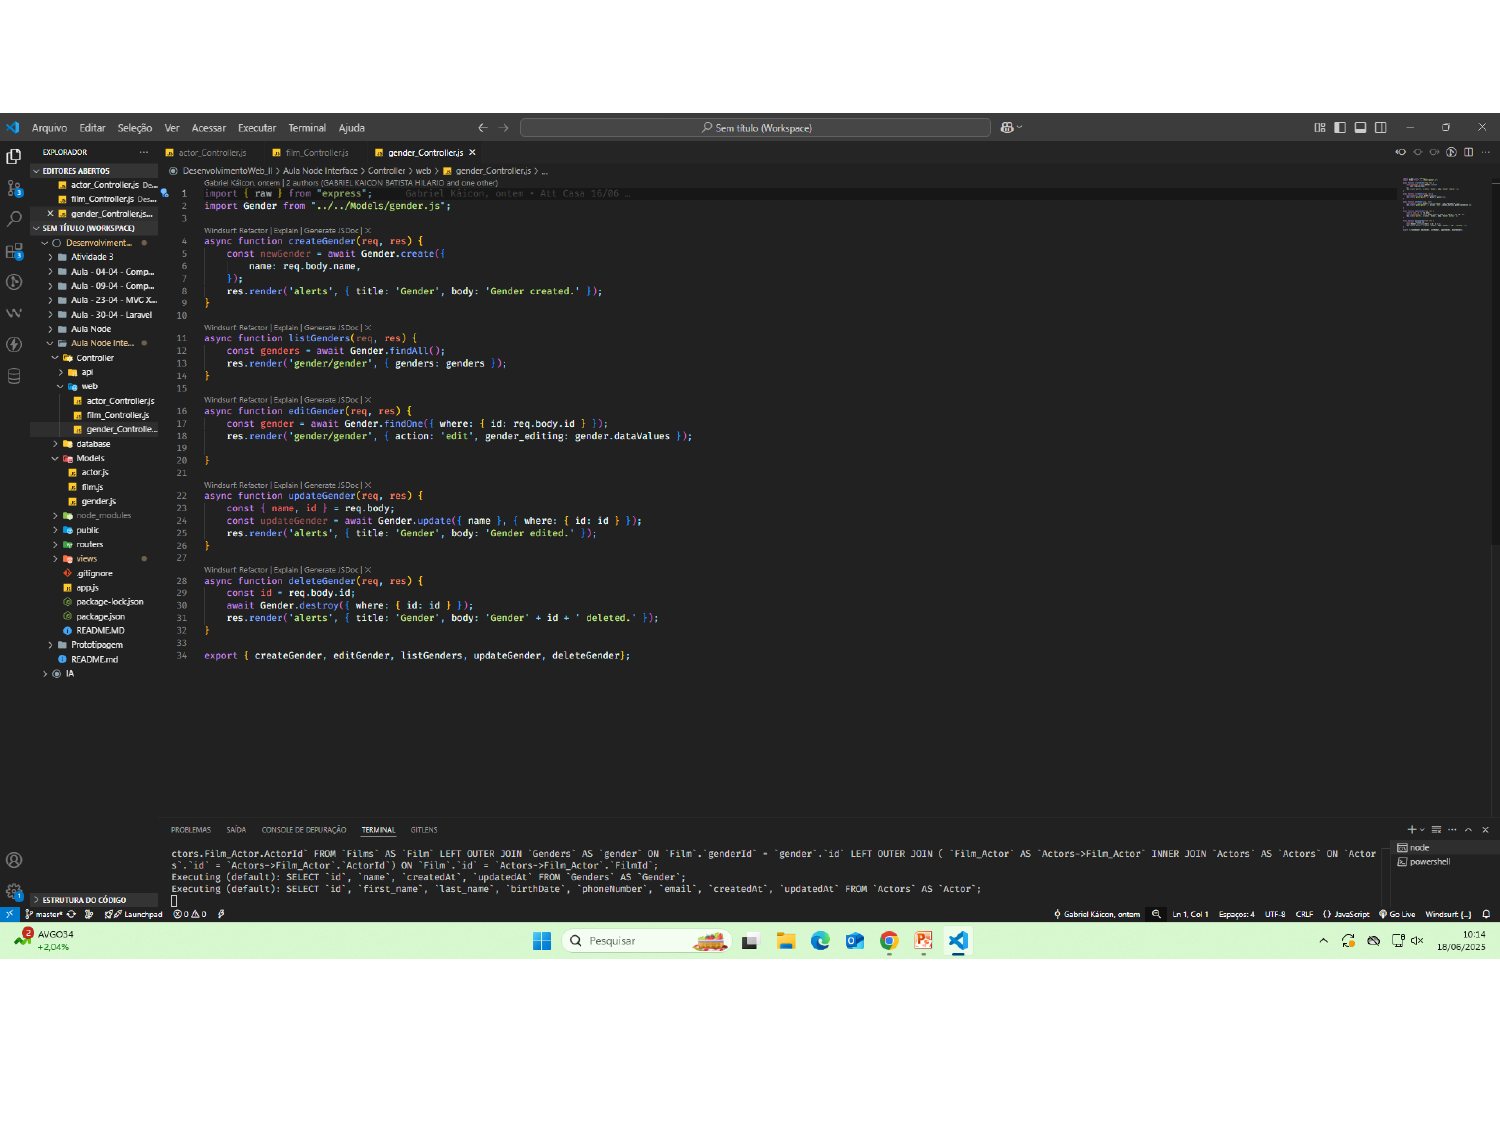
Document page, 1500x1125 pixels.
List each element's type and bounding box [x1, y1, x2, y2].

picture [0, 113, 1500, 959]
